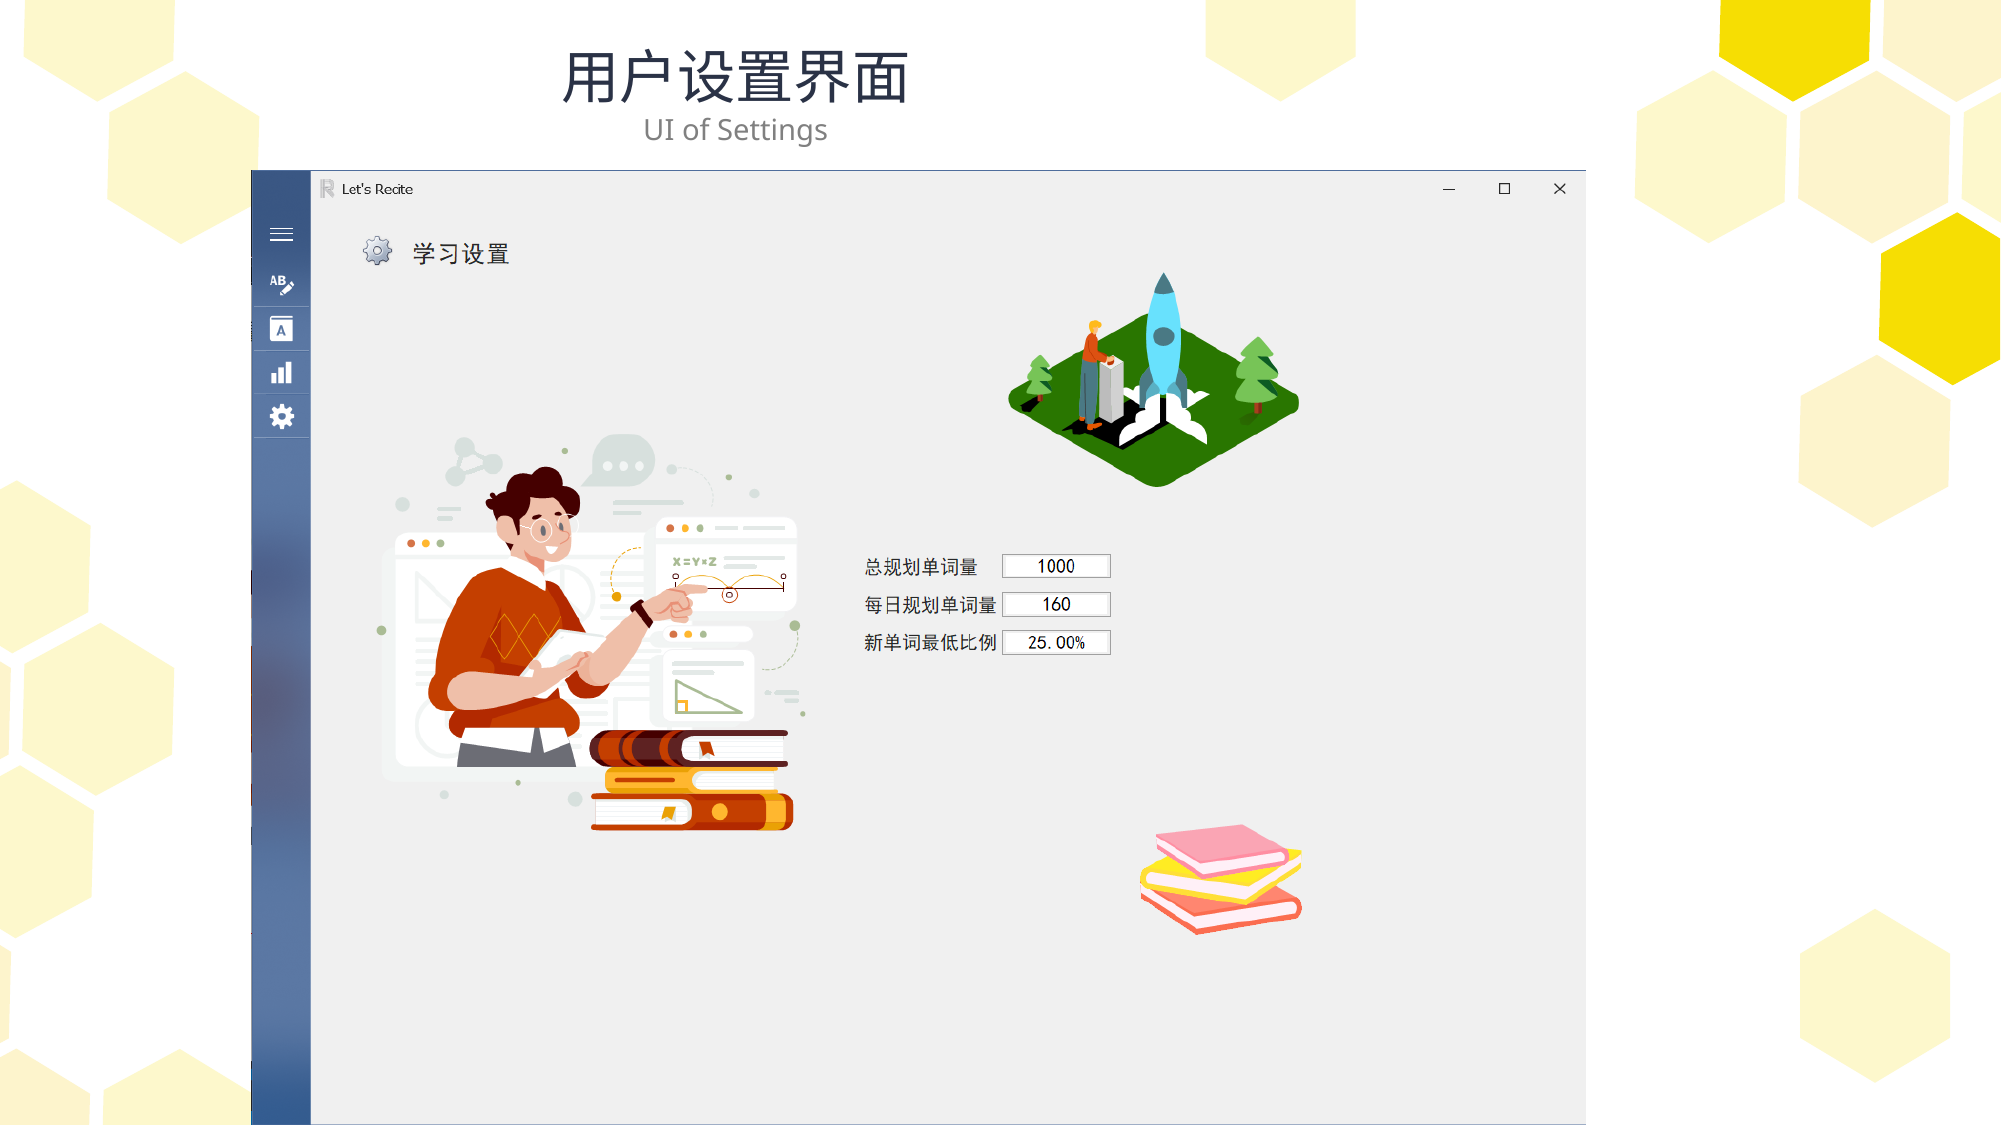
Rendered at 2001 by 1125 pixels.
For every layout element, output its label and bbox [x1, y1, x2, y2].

picture [251, 170, 1586, 1125]
text_box [221, 18, 1251, 152]
text_box [1799, 907, 1952, 1084]
